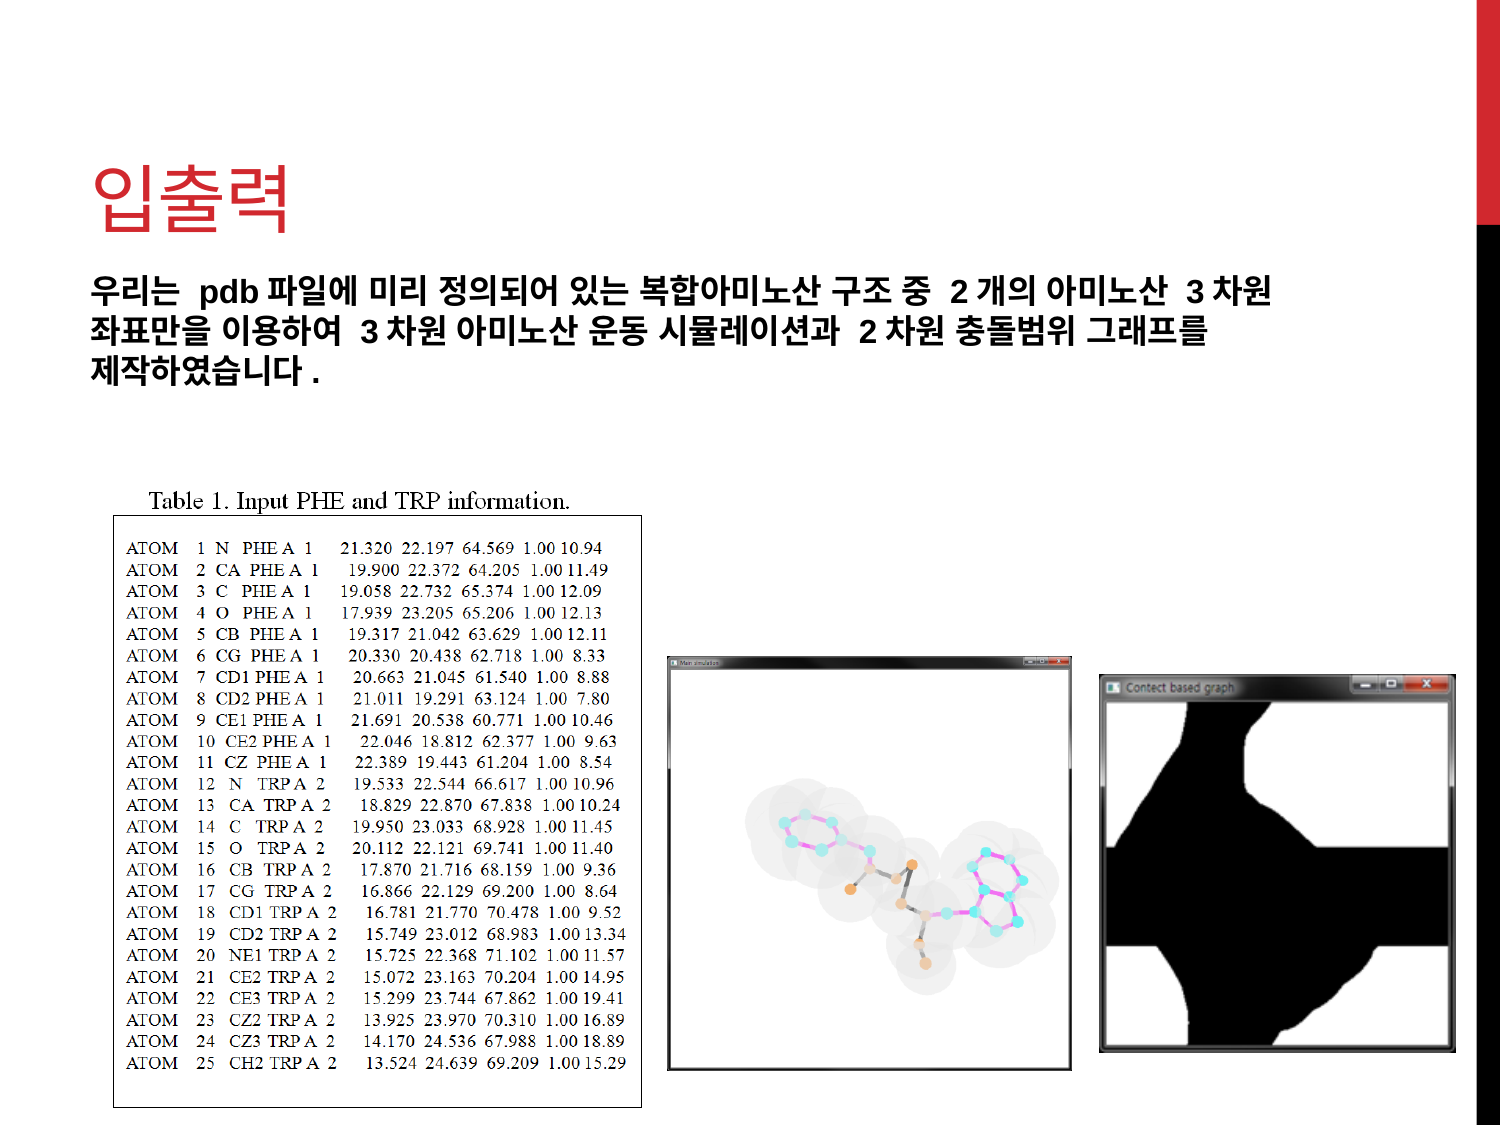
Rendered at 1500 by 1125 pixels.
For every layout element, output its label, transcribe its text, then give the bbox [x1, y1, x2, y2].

list 우리는 pdb파일에 미리 정의되어 있는 복합아미노산 구조 중 2개의 아미노산 3차원 좌표만을 이용하여 3차원 아미노산 운동 시뮬레이션과 2차원 충돌범위 그래프를 제작하였습니다. [75, 262, 1365, 998]
picture [1098, 674, 1457, 1054]
picture [666, 656, 1073, 1071]
title 입출력 [75, 25, 1025, 250]
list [99, 479, 647, 1113]
